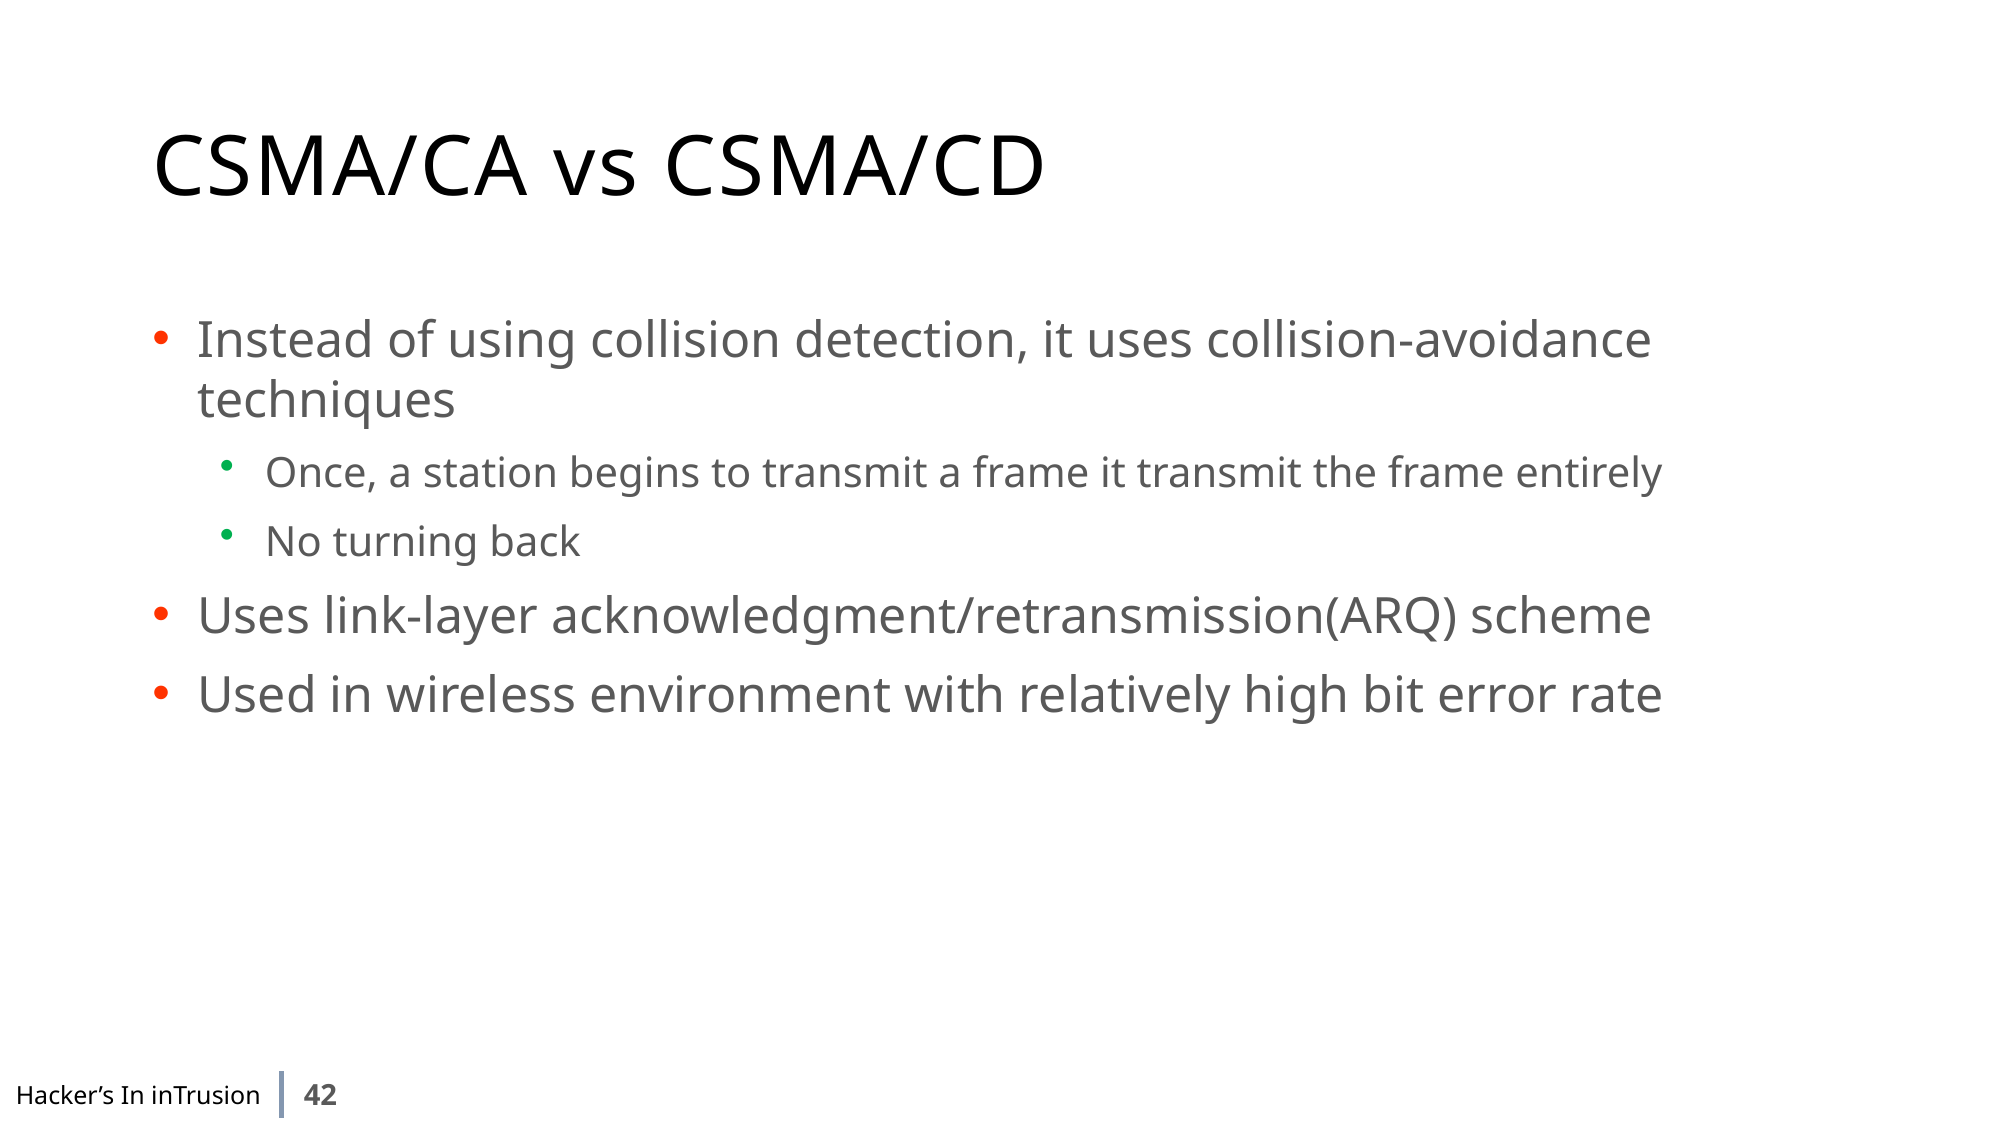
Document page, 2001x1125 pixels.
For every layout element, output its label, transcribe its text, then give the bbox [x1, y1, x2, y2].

title CSMA/CA vs CSMA/CD [137, 59, 1863, 278]
list Instead of using collision detection, it uses collision-avoidance techniques Once, a station begins to transmit a frame it transmit the frame entirely No turning back Uses link-layer acknowledgment/retransmission(ARQ) scheme Used in wireless environment with relatively high bit error rate [137, 299, 1863, 1061]
